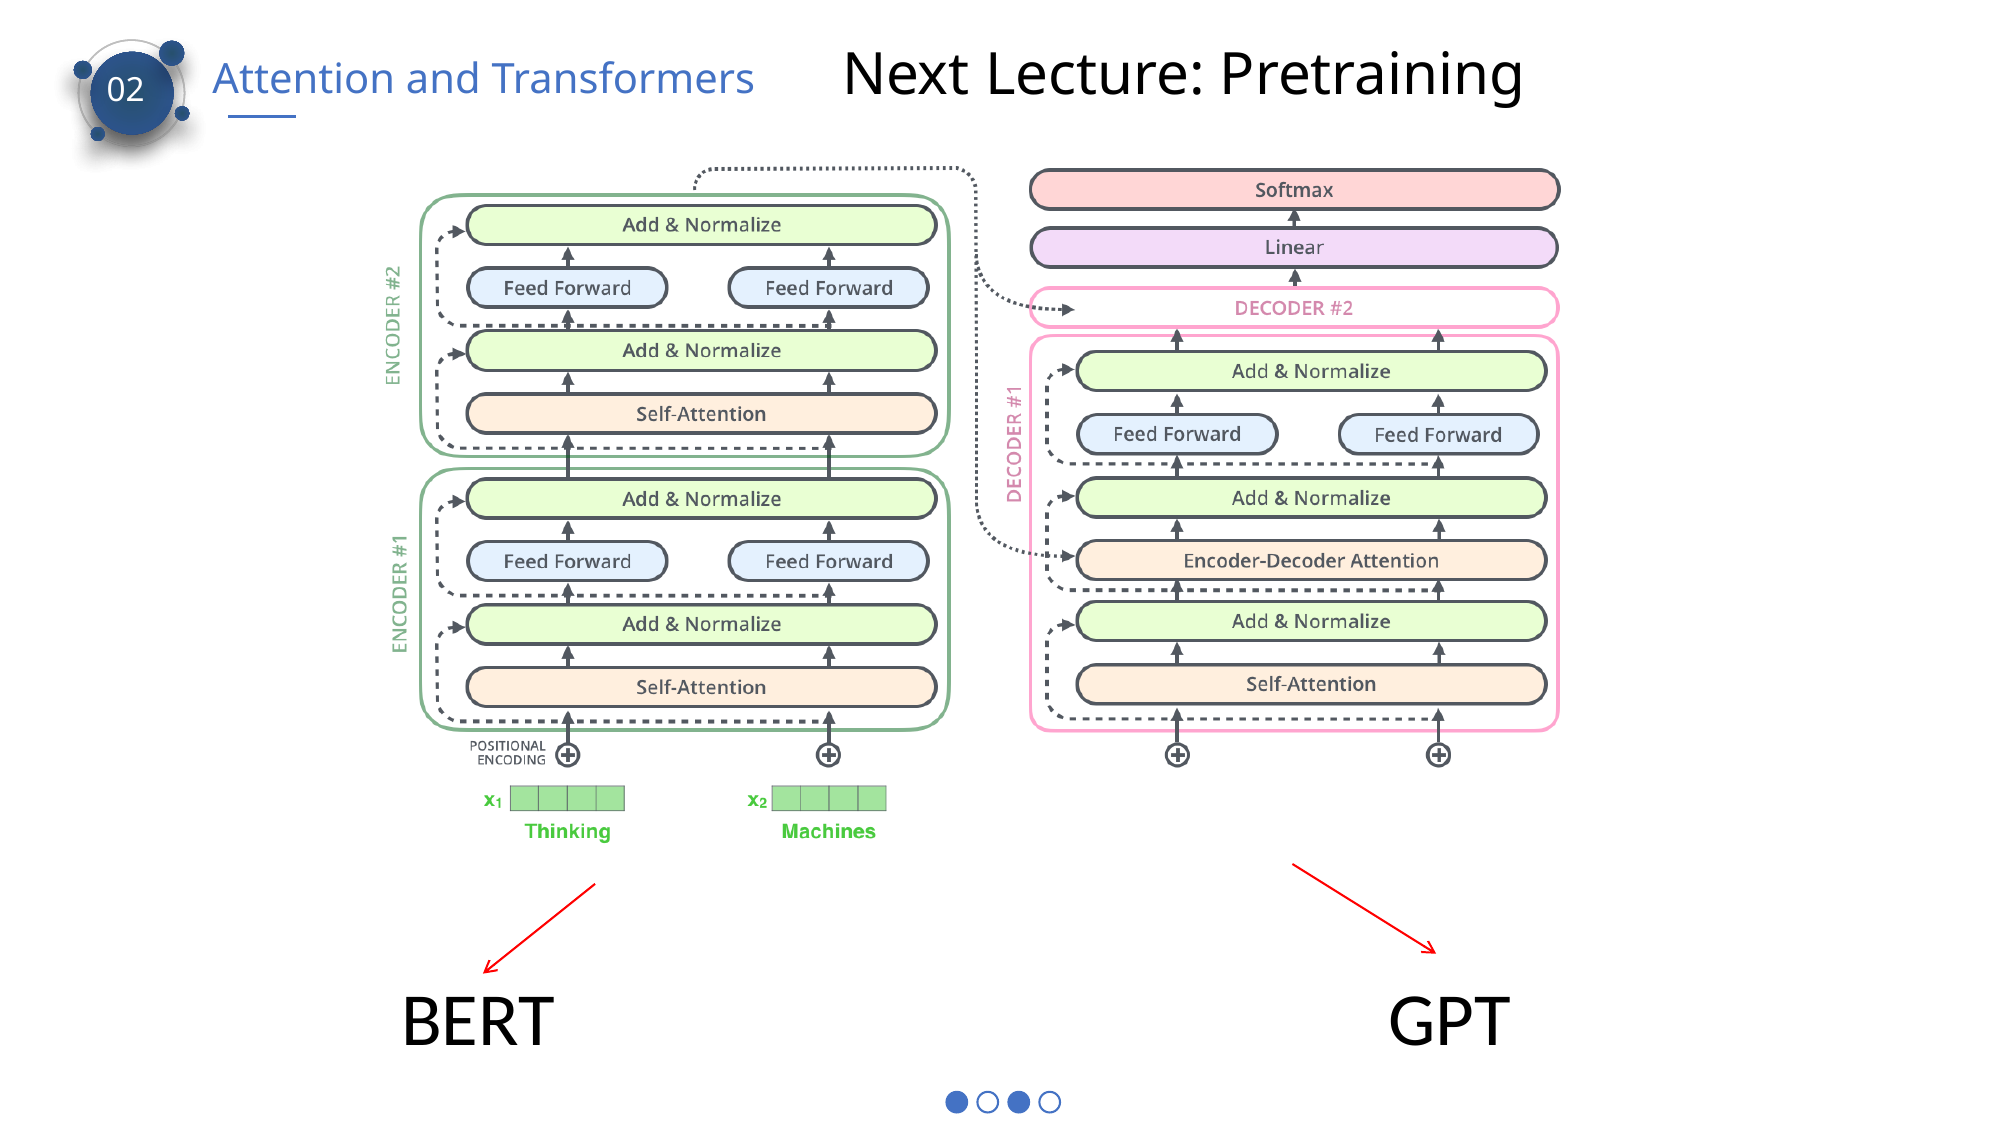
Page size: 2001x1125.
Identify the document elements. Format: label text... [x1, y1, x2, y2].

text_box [73, 40, 190, 147]
picture [347, 146, 1575, 844]
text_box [482, 883, 596, 974]
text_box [1292, 863, 1437, 954]
text_box BERT [386, 962, 571, 1068]
text_box GPT [1373, 962, 1526, 1068]
text_box Attention and Transformers [197, 44, 770, 110]
text_box Next Lecture: Pretraining [827, 0, 1699, 114]
